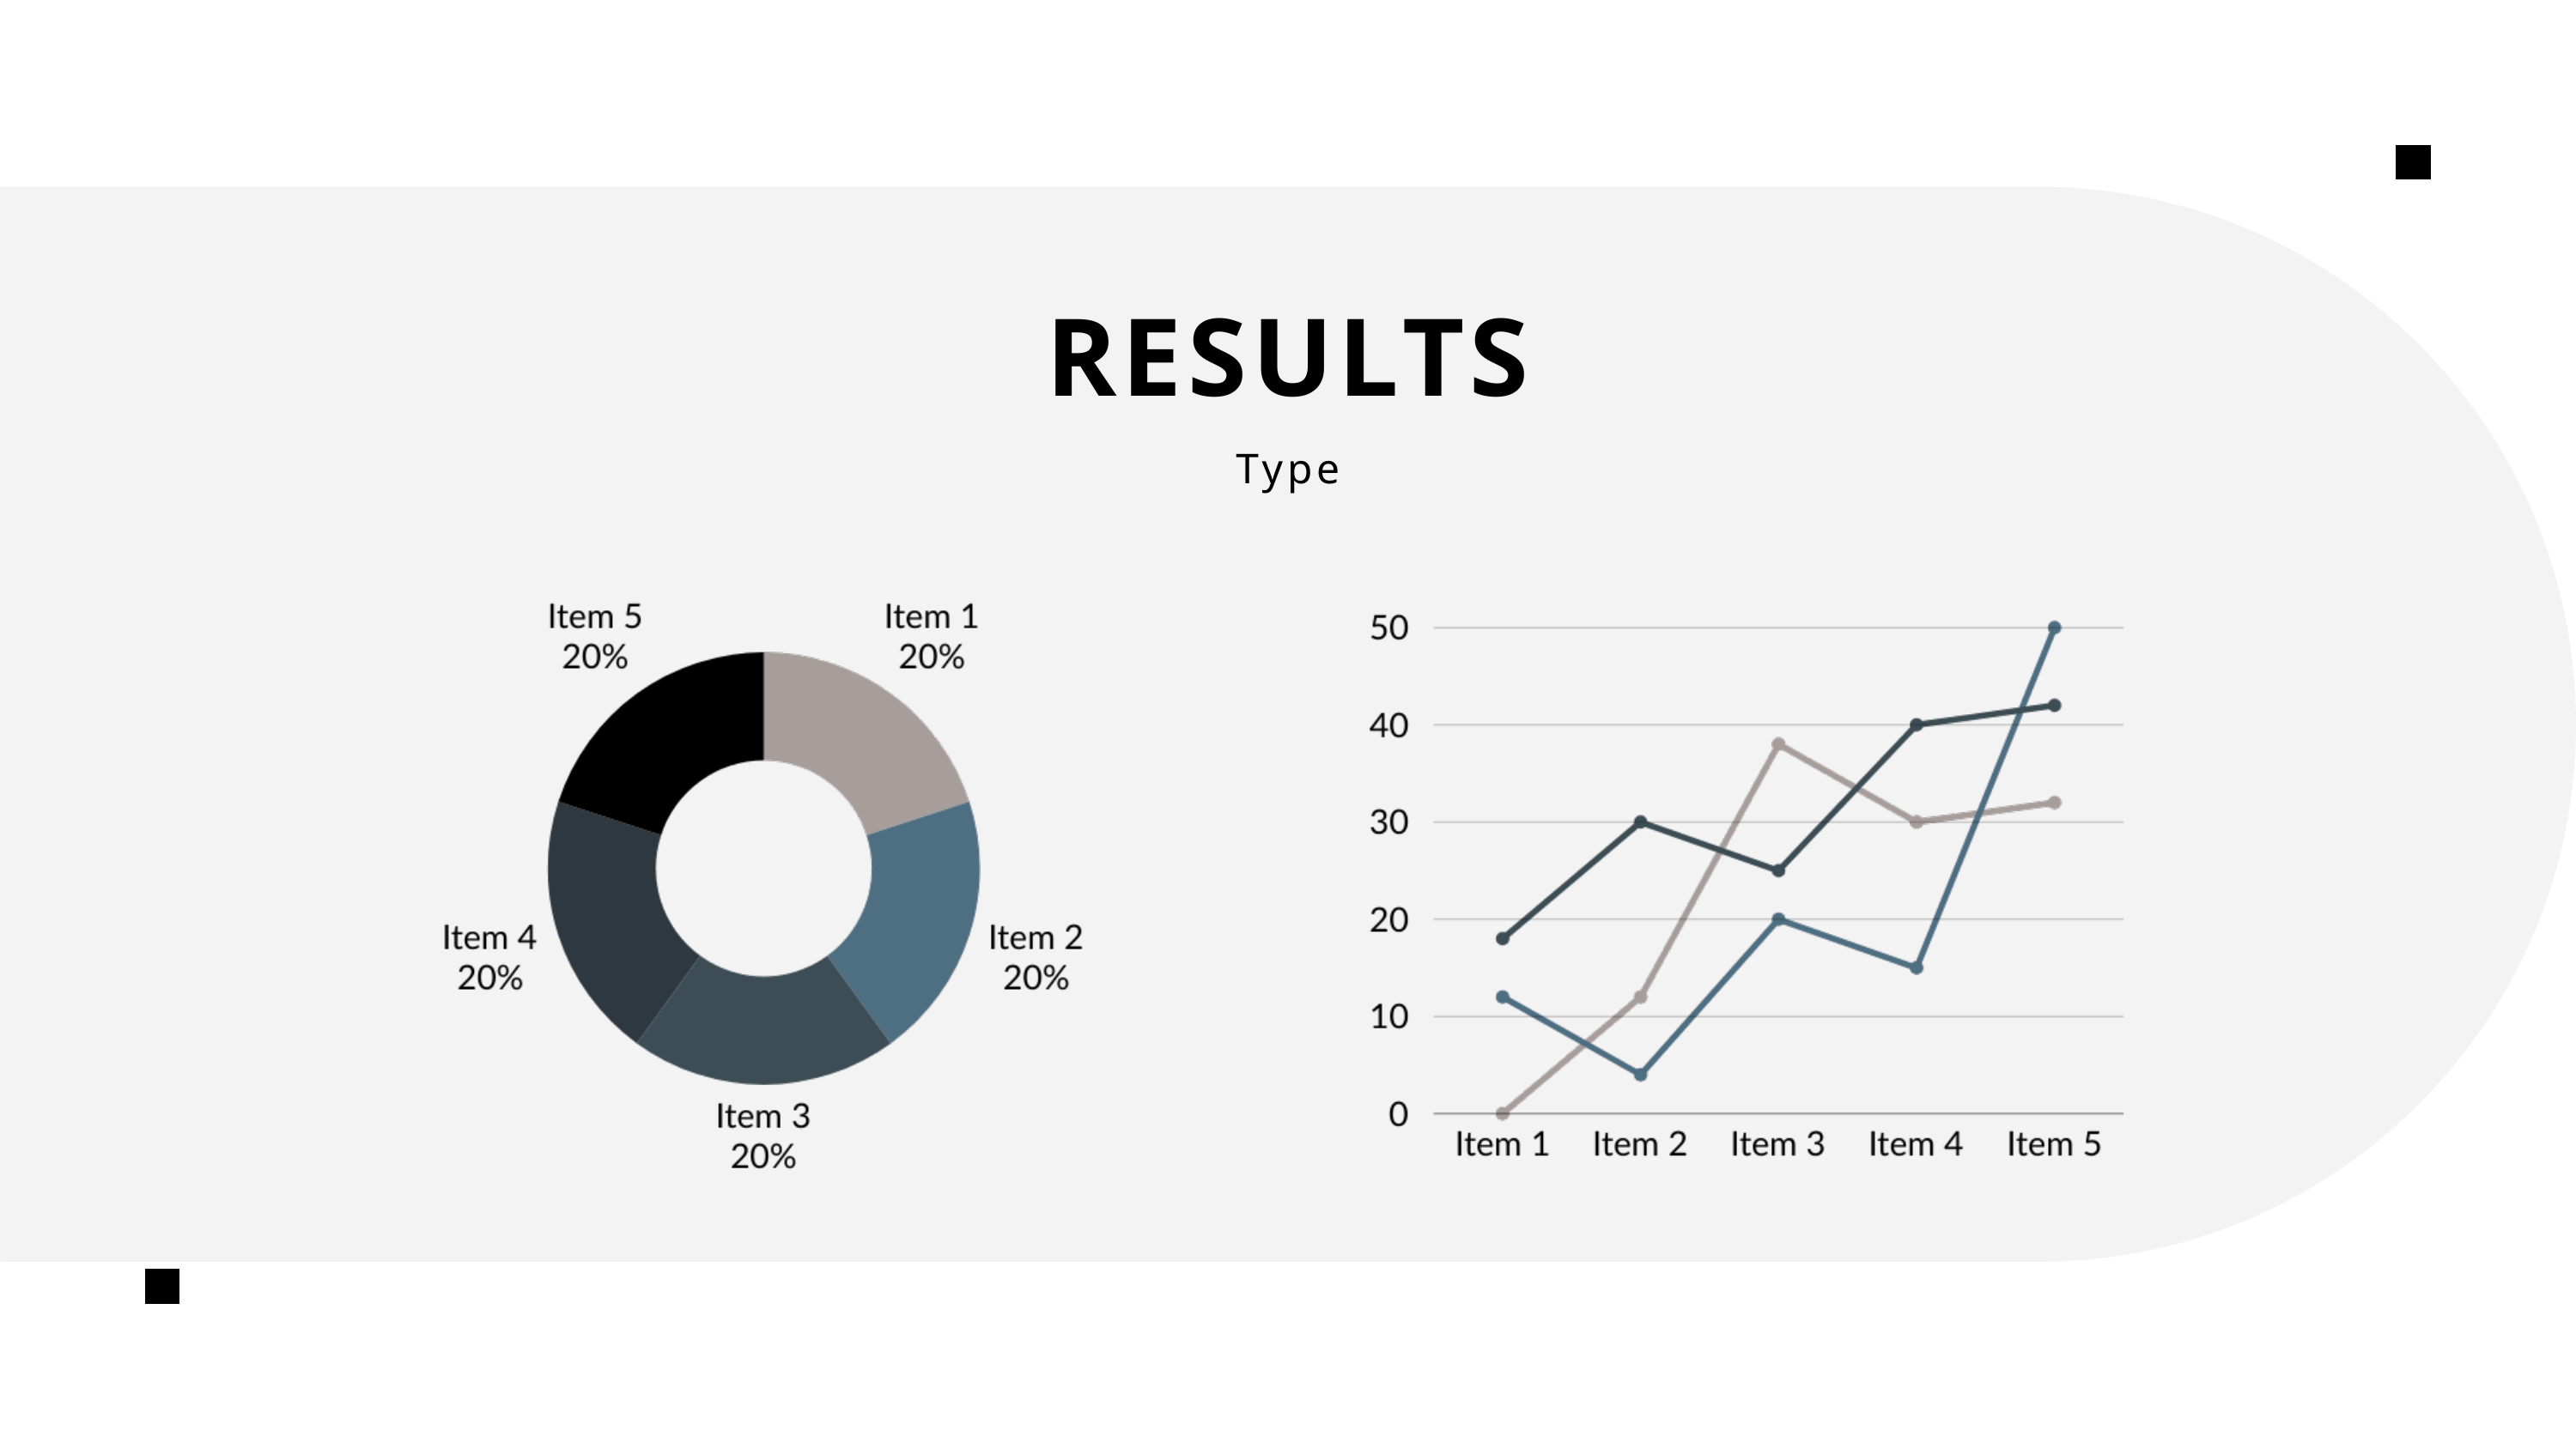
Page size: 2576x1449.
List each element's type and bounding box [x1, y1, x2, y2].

picture [390, 548, 1138, 1221]
picture [1292, 538, 2199, 1234]
text_box [0, 186, 2576, 1263]
text_box [2396, 144, 2432, 180]
text_box [144, 1268, 180, 1304]
